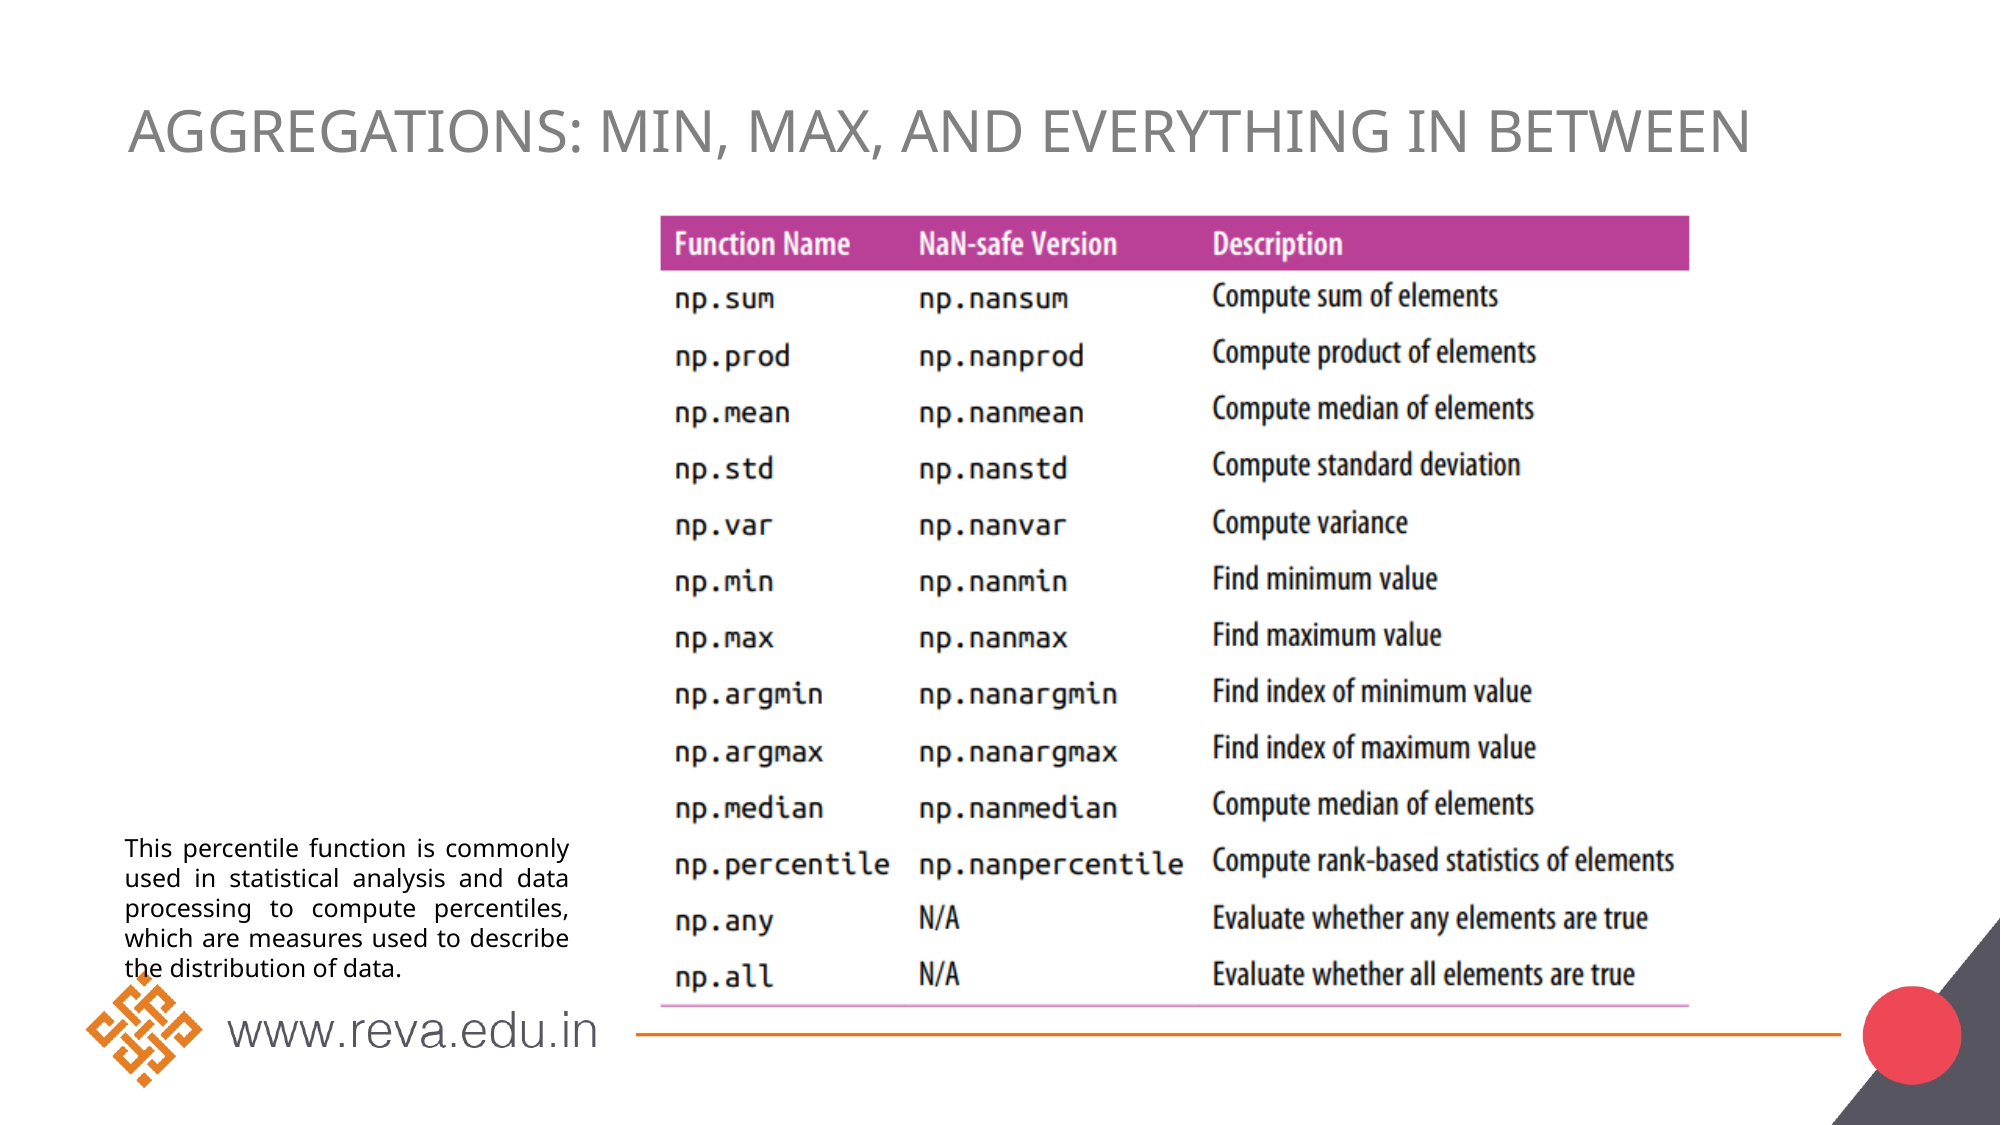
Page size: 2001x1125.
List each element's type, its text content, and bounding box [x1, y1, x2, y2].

picture [0, 0, 2000, 1125]
title Aggregations: Min, Max, and Everything in Between [114, 64, 1938, 203]
text_box This percentile function is commonly used in statistical analysis and data processing to compute percentiles, which are measures used to describe the distribution of data. [109, 825, 585, 990]
